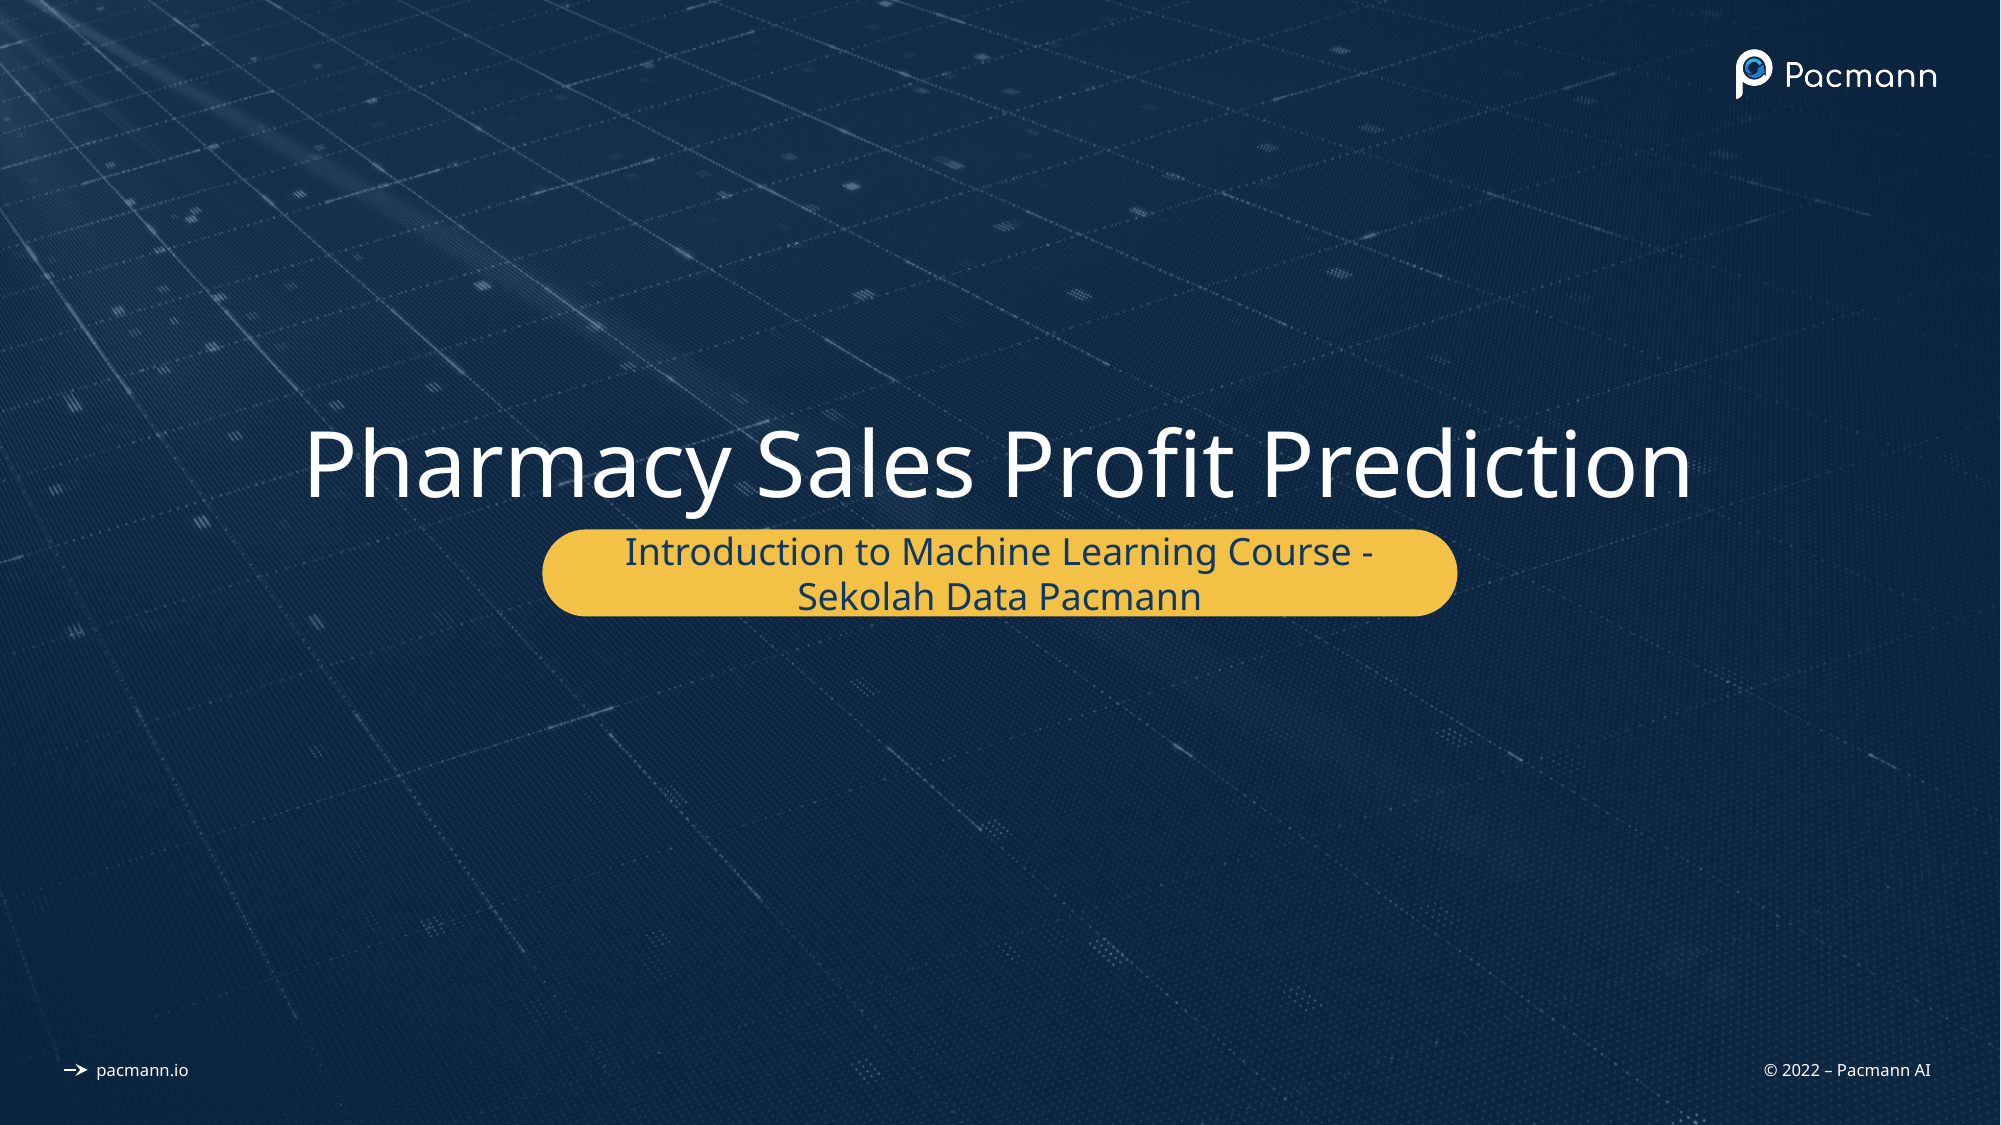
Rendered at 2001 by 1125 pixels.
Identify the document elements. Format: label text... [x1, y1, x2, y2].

text_box pacmann.io [81, 1052, 211, 1088]
picture [0, 0, 2001, 1125]
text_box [221, 398, 1779, 617]
text_box © 2022 – Pacmann AI [1749, 1052, 1960, 1088]
